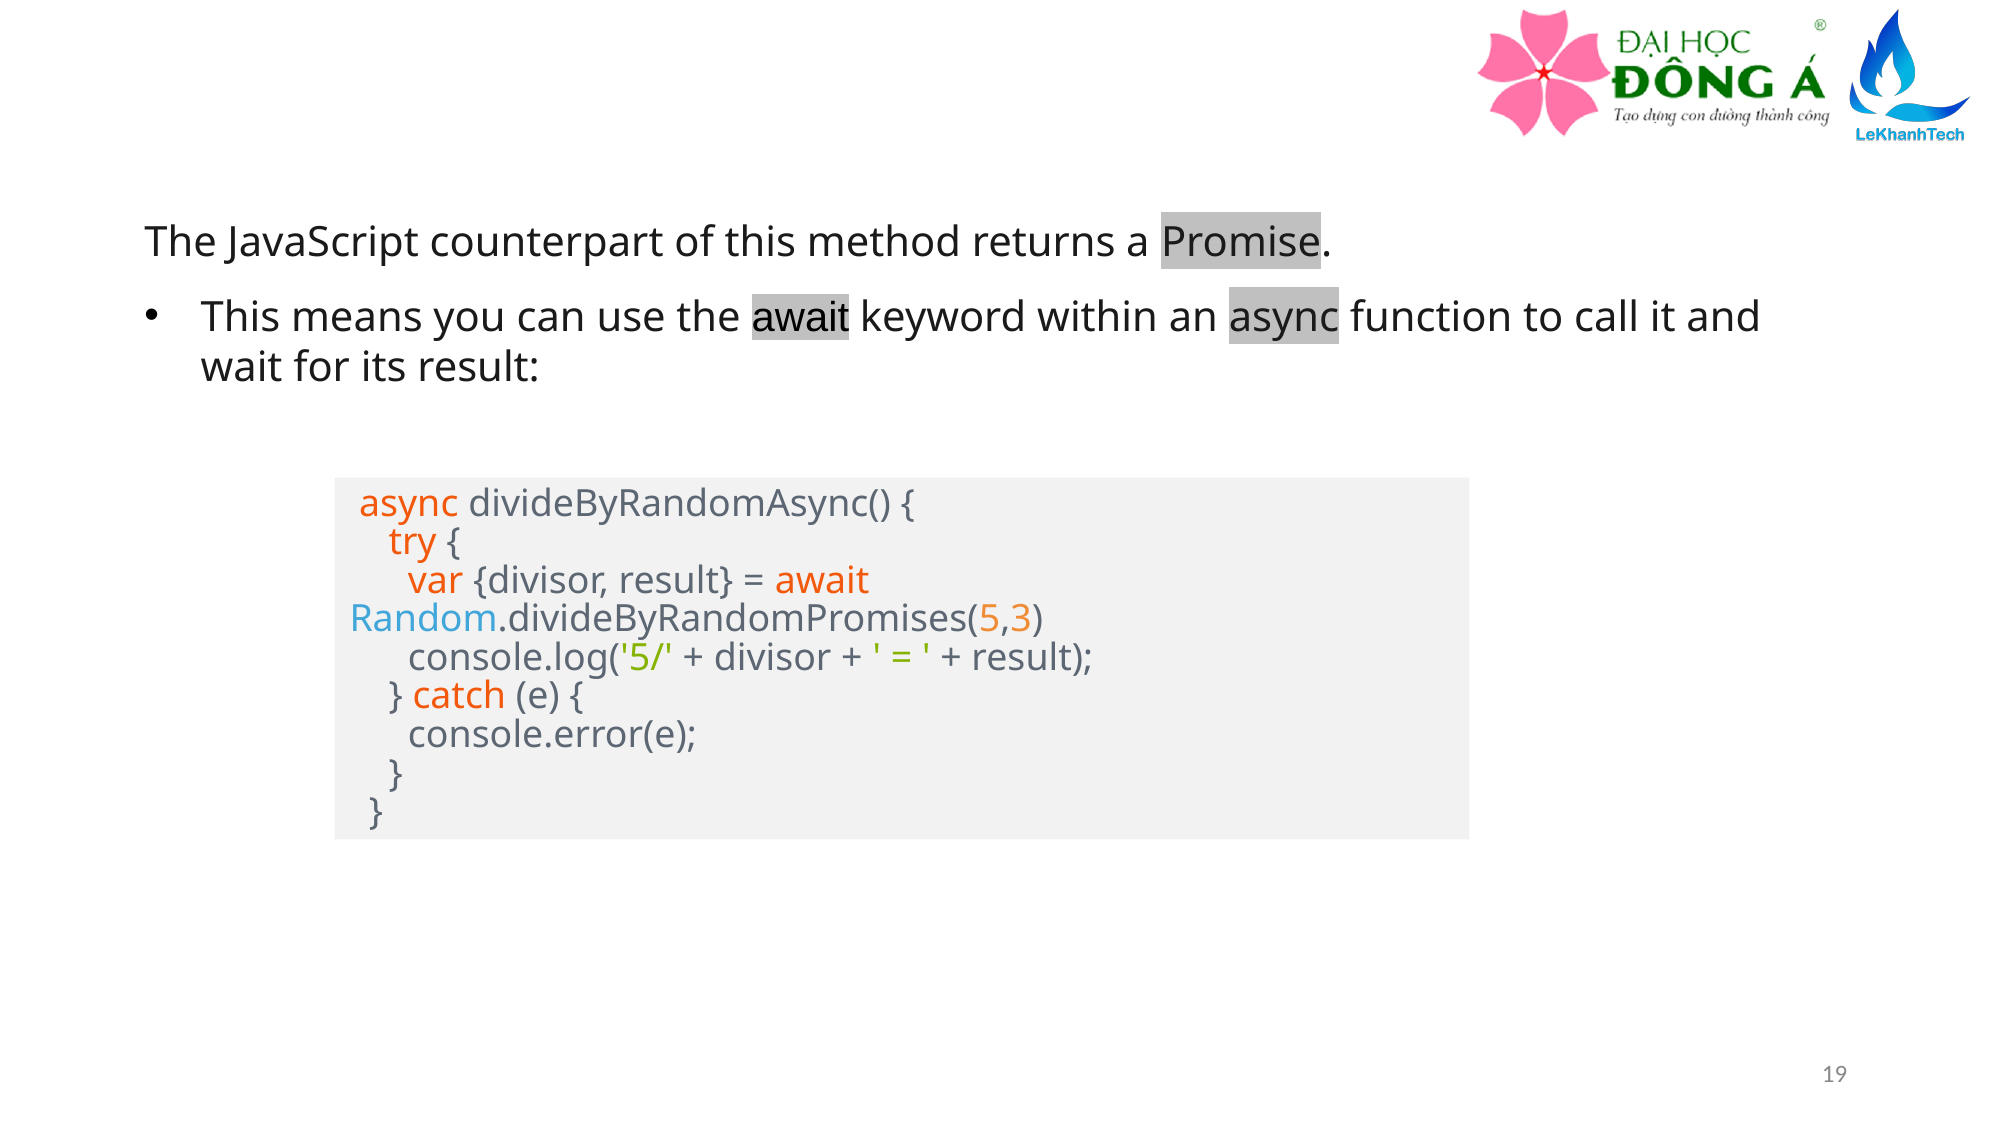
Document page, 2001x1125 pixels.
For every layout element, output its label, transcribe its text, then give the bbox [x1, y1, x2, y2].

picture [1465, 5, 1980, 144]
slide_number 19 [1412, 1042, 1863, 1103]
text_box async divideByRandomAsync() { try { var {divisor, result} = await Random.divideByRandomPromises(5,3) console.log('5/' + divisor + ' = ' + result); } catch (e) { console.error(e); } } [334, 477, 1470, 840]
text_box The JavaScript counterpart of this method returns a Promise. This means you can use the await keyword within an async function to call it and wait for its result: [129, 207, 1863, 397]
